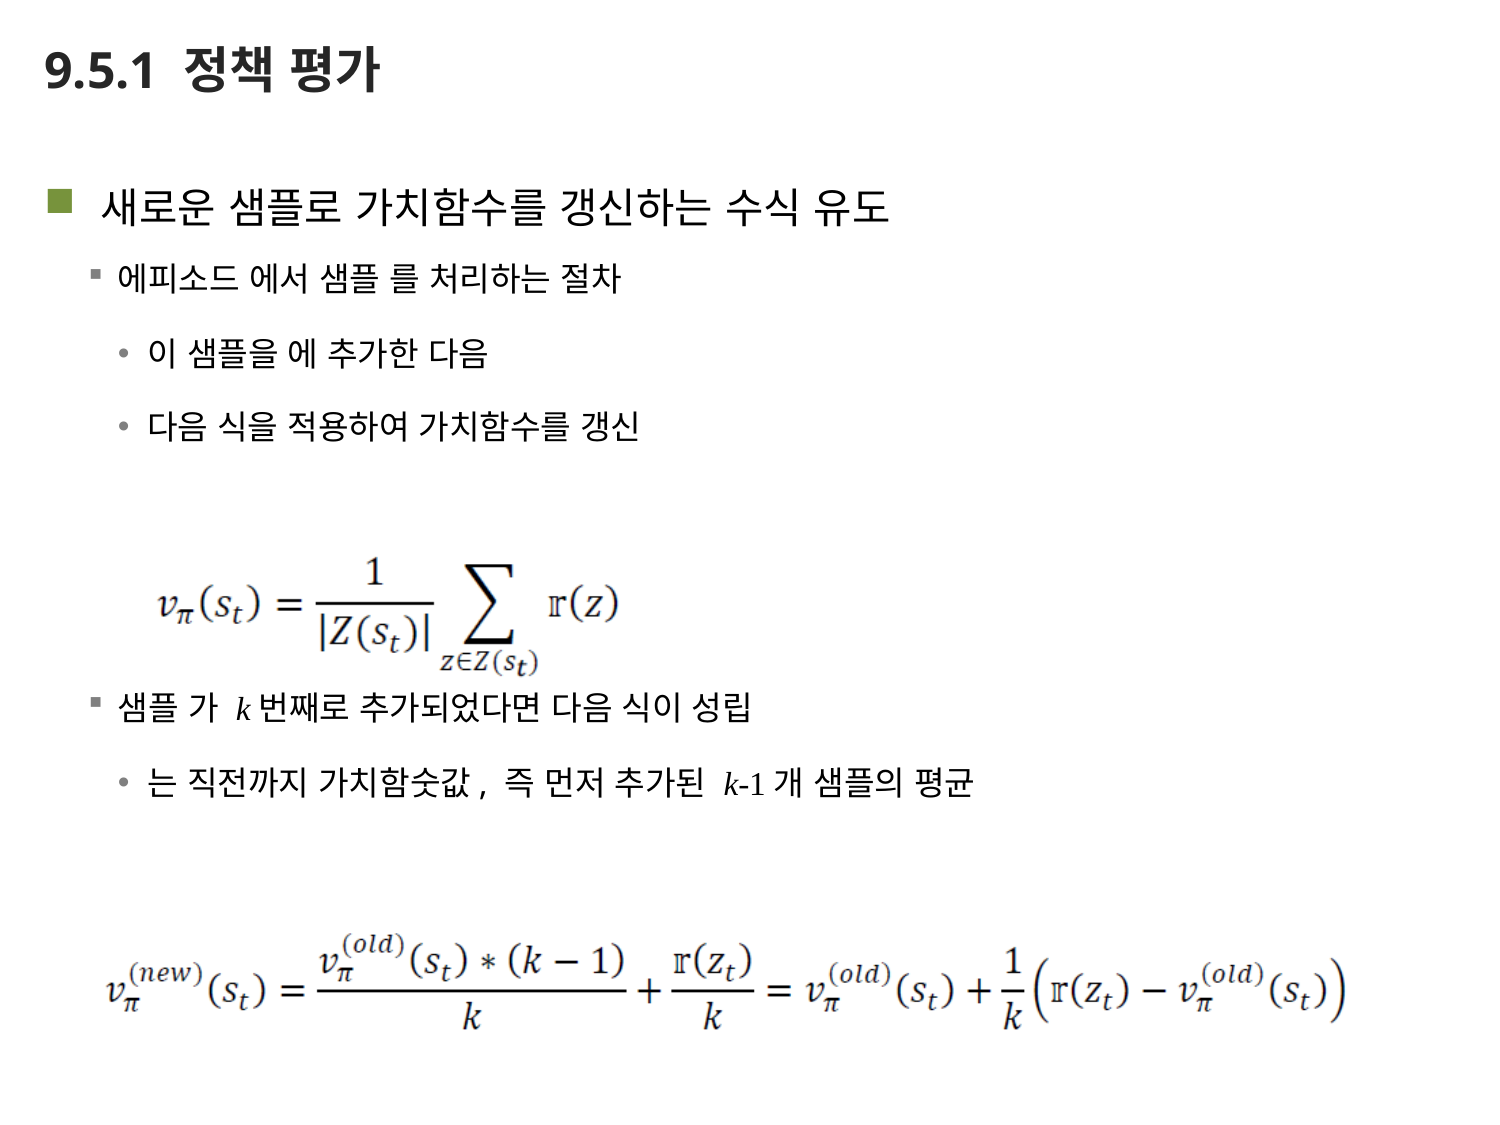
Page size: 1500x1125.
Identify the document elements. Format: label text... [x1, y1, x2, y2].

picture [152, 550, 626, 682]
title 9.5.1 정책 평가 [29, 23, 1448, 114]
picture [100, 928, 1354, 1035]
